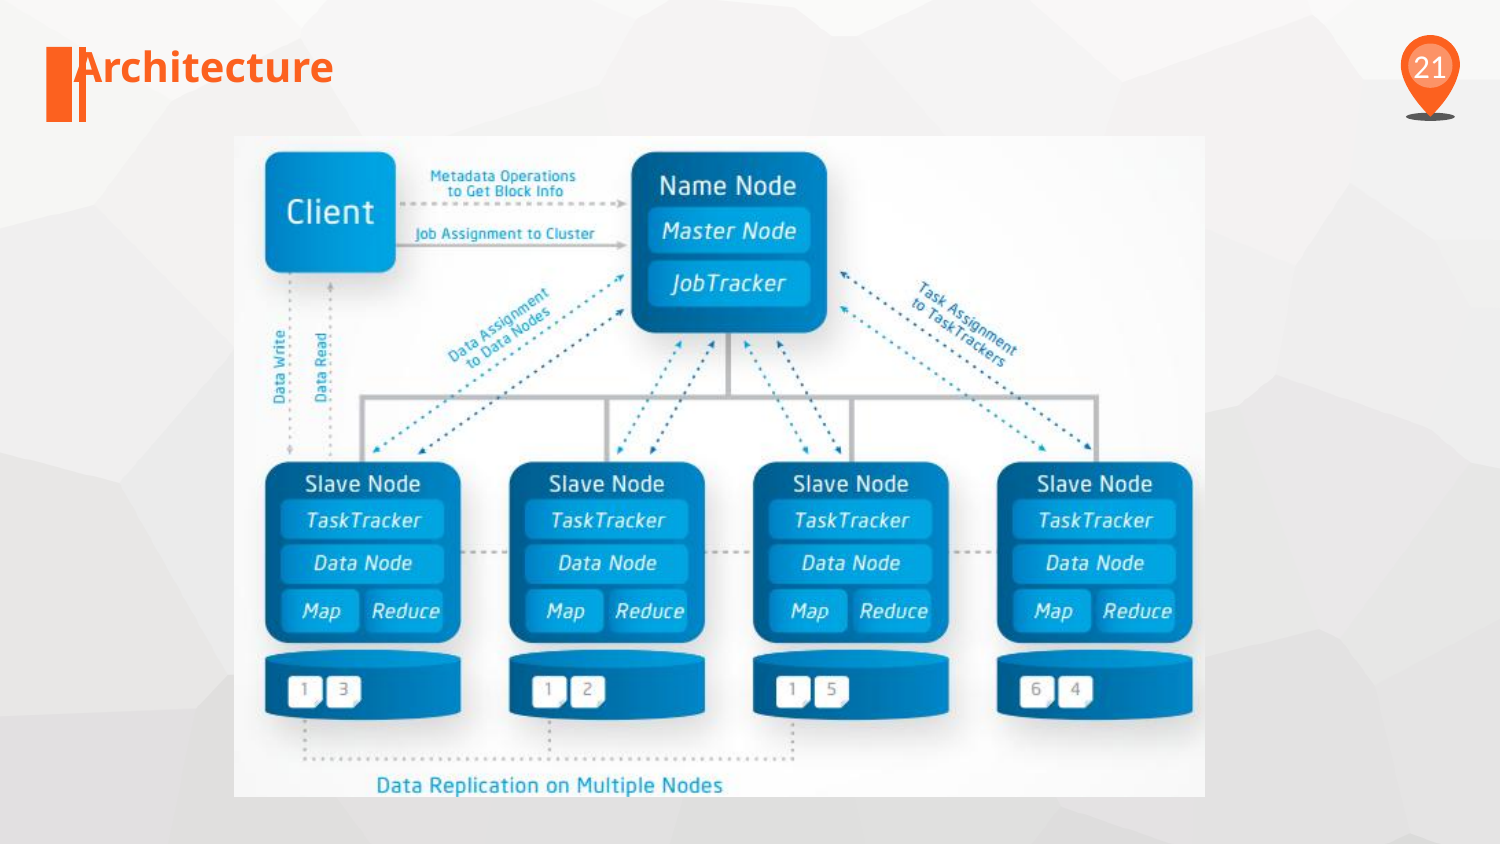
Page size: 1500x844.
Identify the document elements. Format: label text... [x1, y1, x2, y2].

text_box [44, 45, 74, 124]
text_box Architecture [58, 33, 350, 98]
picture [0, 0, 1500, 844]
slide_number 21 [1254, 42, 1500, 88]
